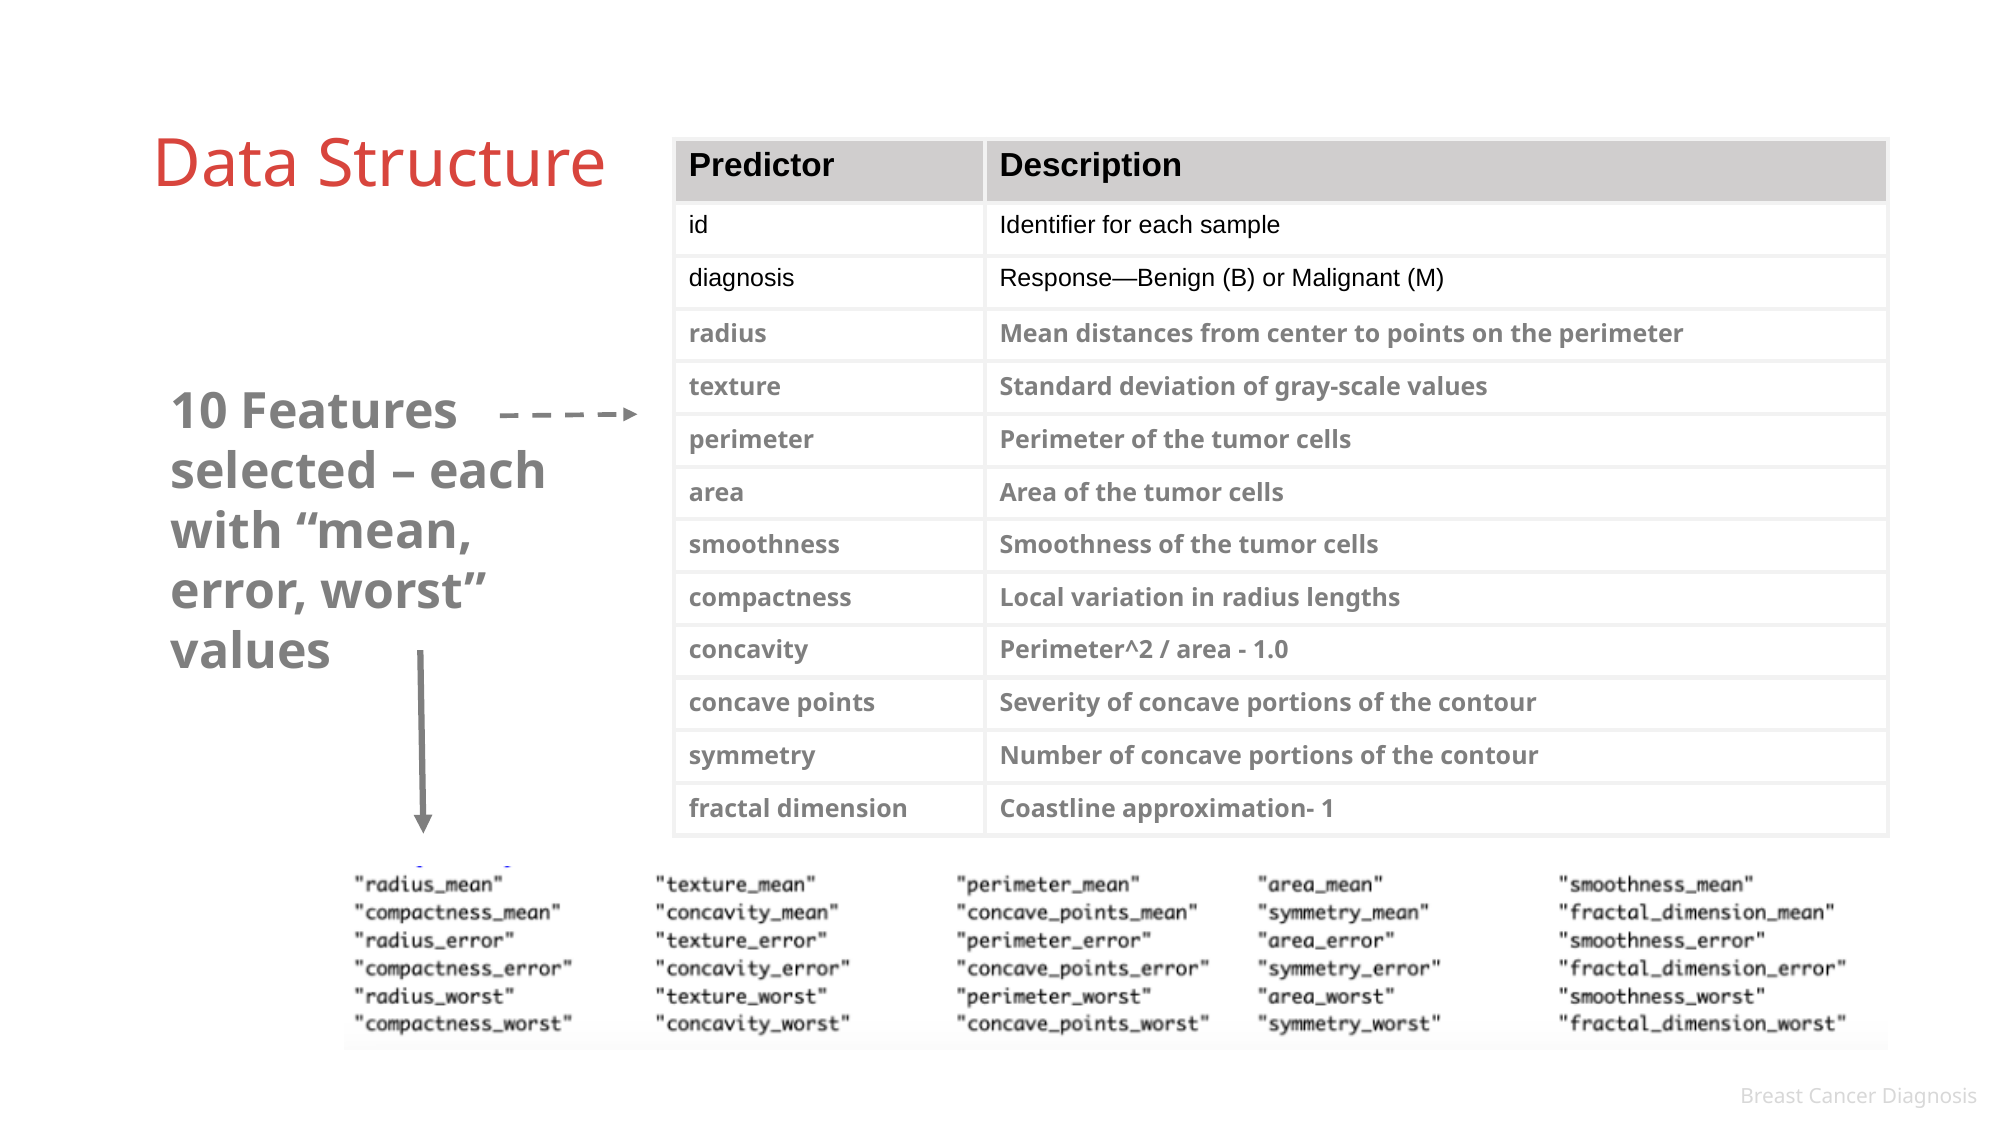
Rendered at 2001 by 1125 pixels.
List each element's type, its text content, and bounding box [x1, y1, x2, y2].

text_box 10 Features selected – each with “mean, error, worst” values [155, 371, 633, 687]
table_cell Area of the tumor cells [987, 469, 1886, 517]
table_cell diagnosis [676, 258, 983, 307]
table_cell fractal dimension [676, 785, 983, 833]
text_box Breast Cancer Diagnosis [1317, 1054, 1993, 1115]
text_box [420, 649, 424, 834]
table_cell smoothness [676, 521, 983, 570]
table_cell Coastline approximation- 1 [987, 785, 1886, 833]
picture [344, 866, 1889, 1050]
table_cell Number of concave portions of the contour [987, 732, 1886, 781]
table_header Description [987, 141, 1886, 201]
table_cell Smoothness of the tumor cells [987, 521, 1886, 570]
table_cell area [676, 469, 983, 517]
table_cell compactness [676, 574, 983, 623]
table_cell symmetry [676, 732, 983, 781]
table_cell Standard deviation of gray-scale values [987, 363, 1886, 412]
table_cell perimeter [676, 416, 983, 465]
table_cell concavity [676, 627, 983, 675]
table_cell id [676, 205, 983, 254]
table_cell Perimeter^2 / area - 1.0 [987, 627, 1886, 675]
table_header Predictor [676, 141, 983, 201]
table_cell Severity of concave portions of the contour [987, 680, 1886, 728]
table_cell Perimeter of the tumor cells [987, 416, 1886, 465]
table_cell Local variation in radius lengths [987, 574, 1886, 623]
table_cell Identifier for each sample [987, 205, 1886, 254]
table_cell texture [676, 363, 983, 412]
table_cell radius [676, 311, 983, 359]
table_cell Response—Benign (B) or Malignant (M) [987, 258, 1886, 307]
table_cell Mean distances from center to points on the perimeter [987, 311, 1886, 359]
text_box Data Structure [137, 55, 665, 274]
table_cell concave points [676, 680, 983, 728]
